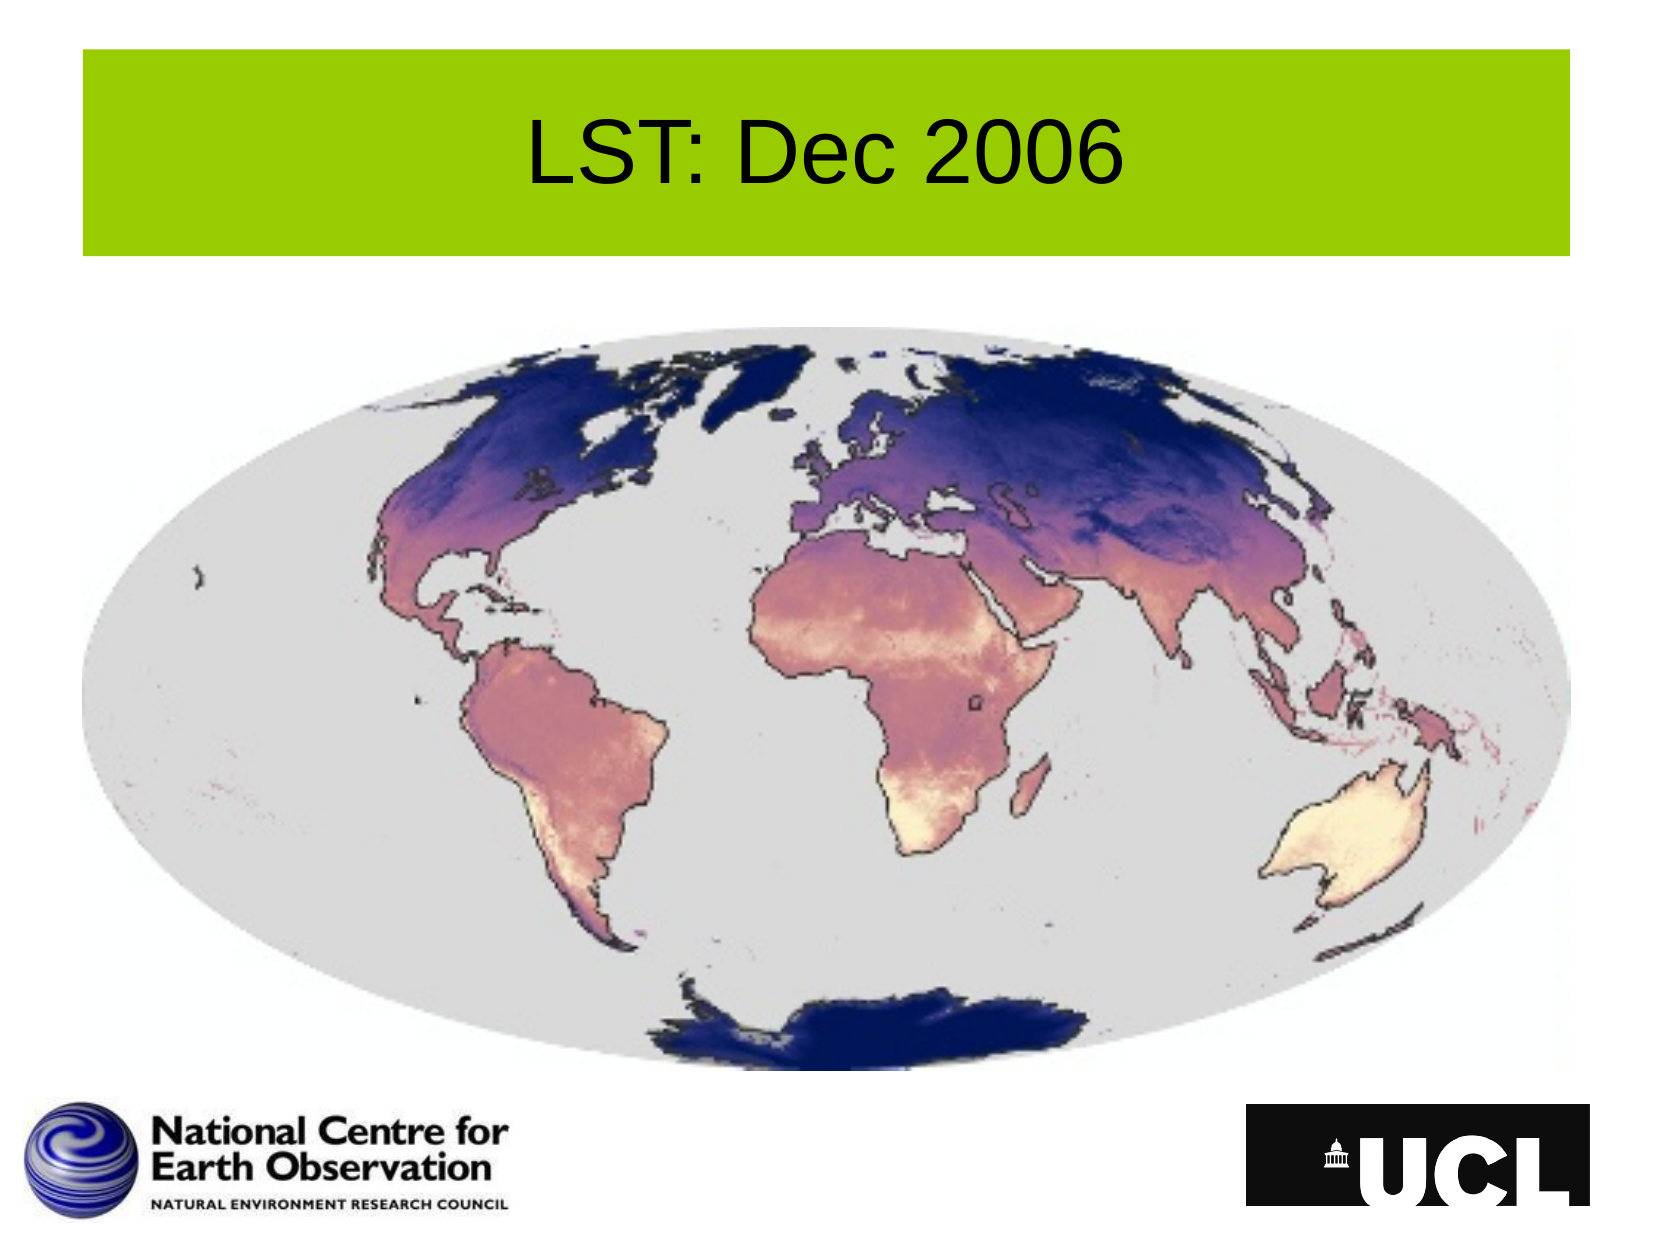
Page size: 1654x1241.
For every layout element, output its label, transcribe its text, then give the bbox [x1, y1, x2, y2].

title LST: Dec 2006 [82, 49, 1571, 257]
picture [23, 1097, 513, 1223]
picture [1246, 1104, 1590, 1206]
picture [82, 327, 1571, 1072]
